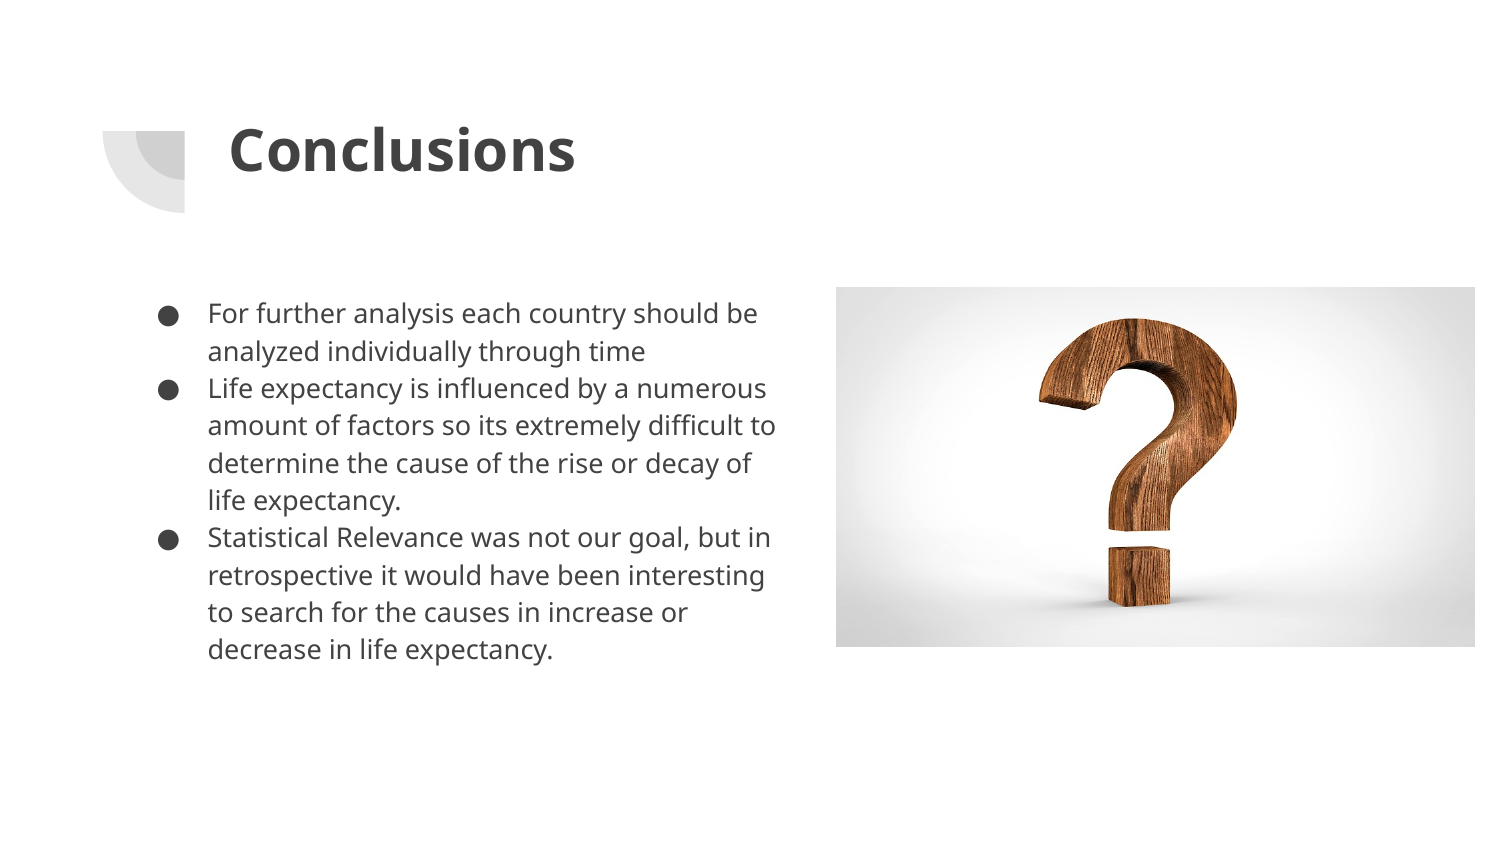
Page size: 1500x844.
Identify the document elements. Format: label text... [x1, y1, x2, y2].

title Conclusions [213, 98, 1368, 263]
picture [836, 286, 1476, 647]
list For further analysis each country should be analyzed individually through time Life expectancy is influenced by a numerous amount of factors so its extremely difficult to determine the cause of the rise or decay of life expectancy. Statistical Relevance was not our goal, but in retrospective it would have been interesting to search for the causes in increase or decrease in life expectancy. [117, 276, 812, 694]
